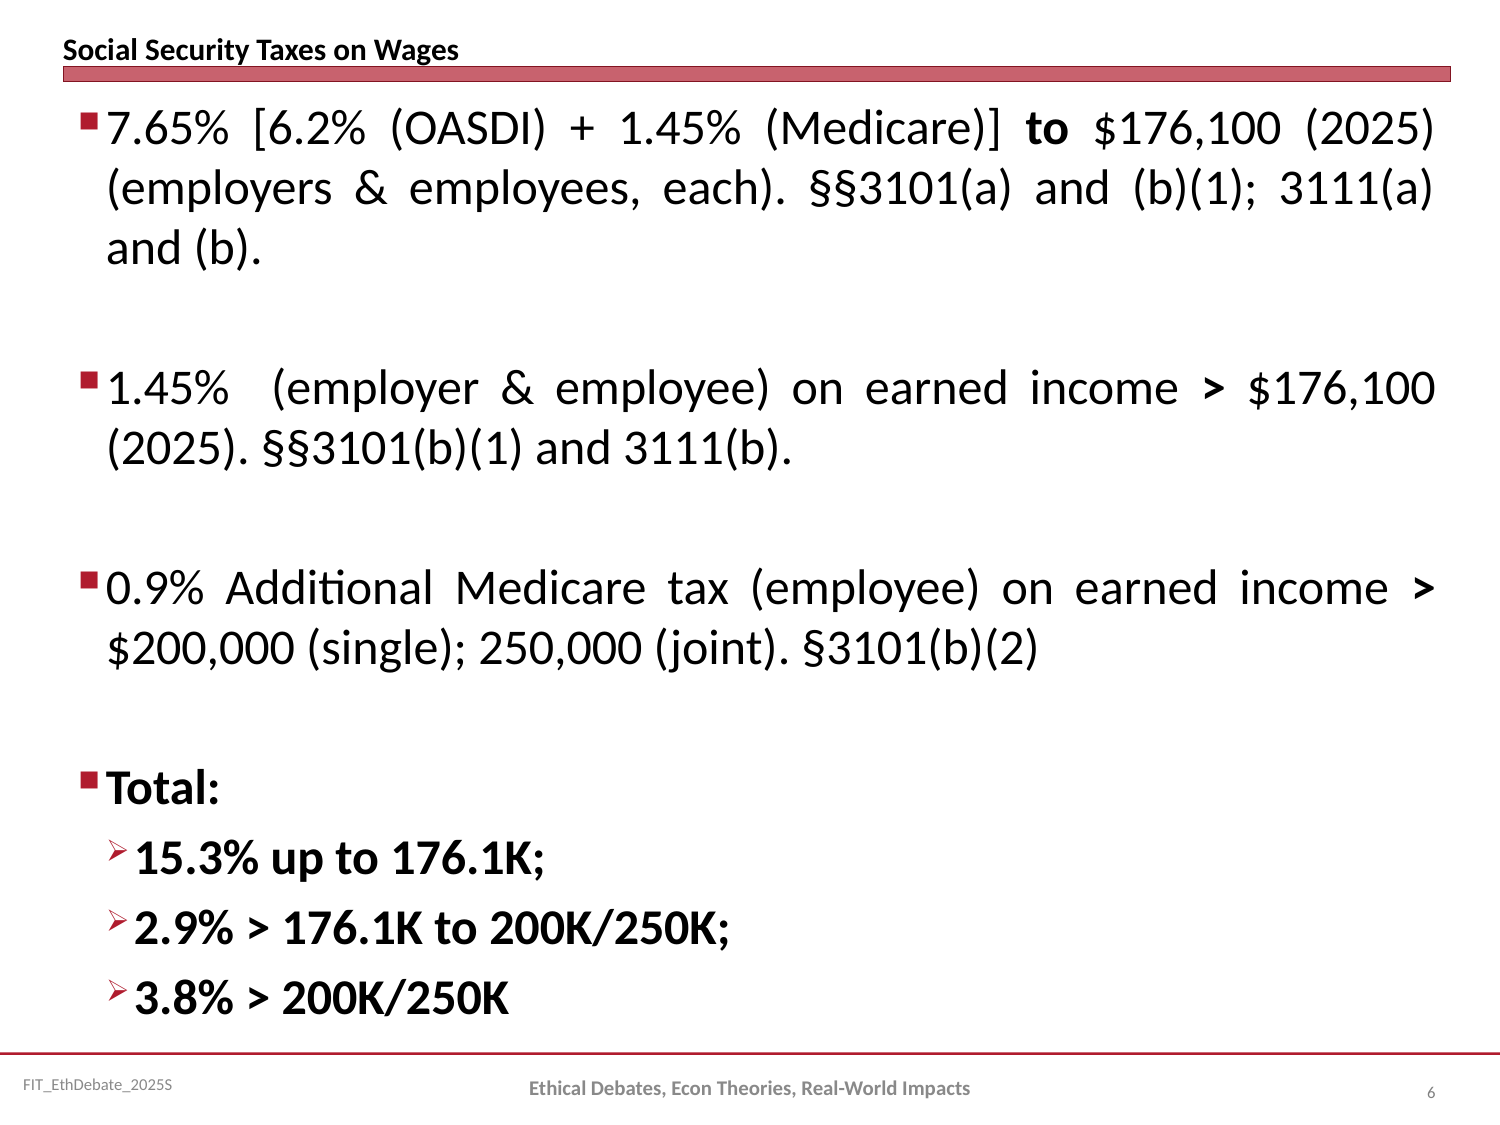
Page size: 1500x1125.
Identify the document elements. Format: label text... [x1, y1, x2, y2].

title Social Security Taxes on Wages [62, 6, 1451, 67]
footer Ethical Debates, Econ Theories, Real-World Impacts [512, 1056, 988, 1117]
slide_number 6 [1375, 1061, 1451, 1122]
list 7.65% [6.2% (OASDI) + 1.45% (Medicare)] to $176,100 (2025) (employers & employees, each). §§3101(a) and (b)(1); 3111(a) and (b). 1.45% (employer & employee) on earned income > $176,100 (2025). §§3101(b)(1) and 3111(b). 0.9% Additional Medicare tax (employee) on earned income > $200,000 (single); 250,000 (joint). §3101(b)(2) Total: 15.3% up to 176.1K; 2.9% > 176.1K to 200K/250K; 3.8% > 200K/250K [63, 87, 1451, 1041]
